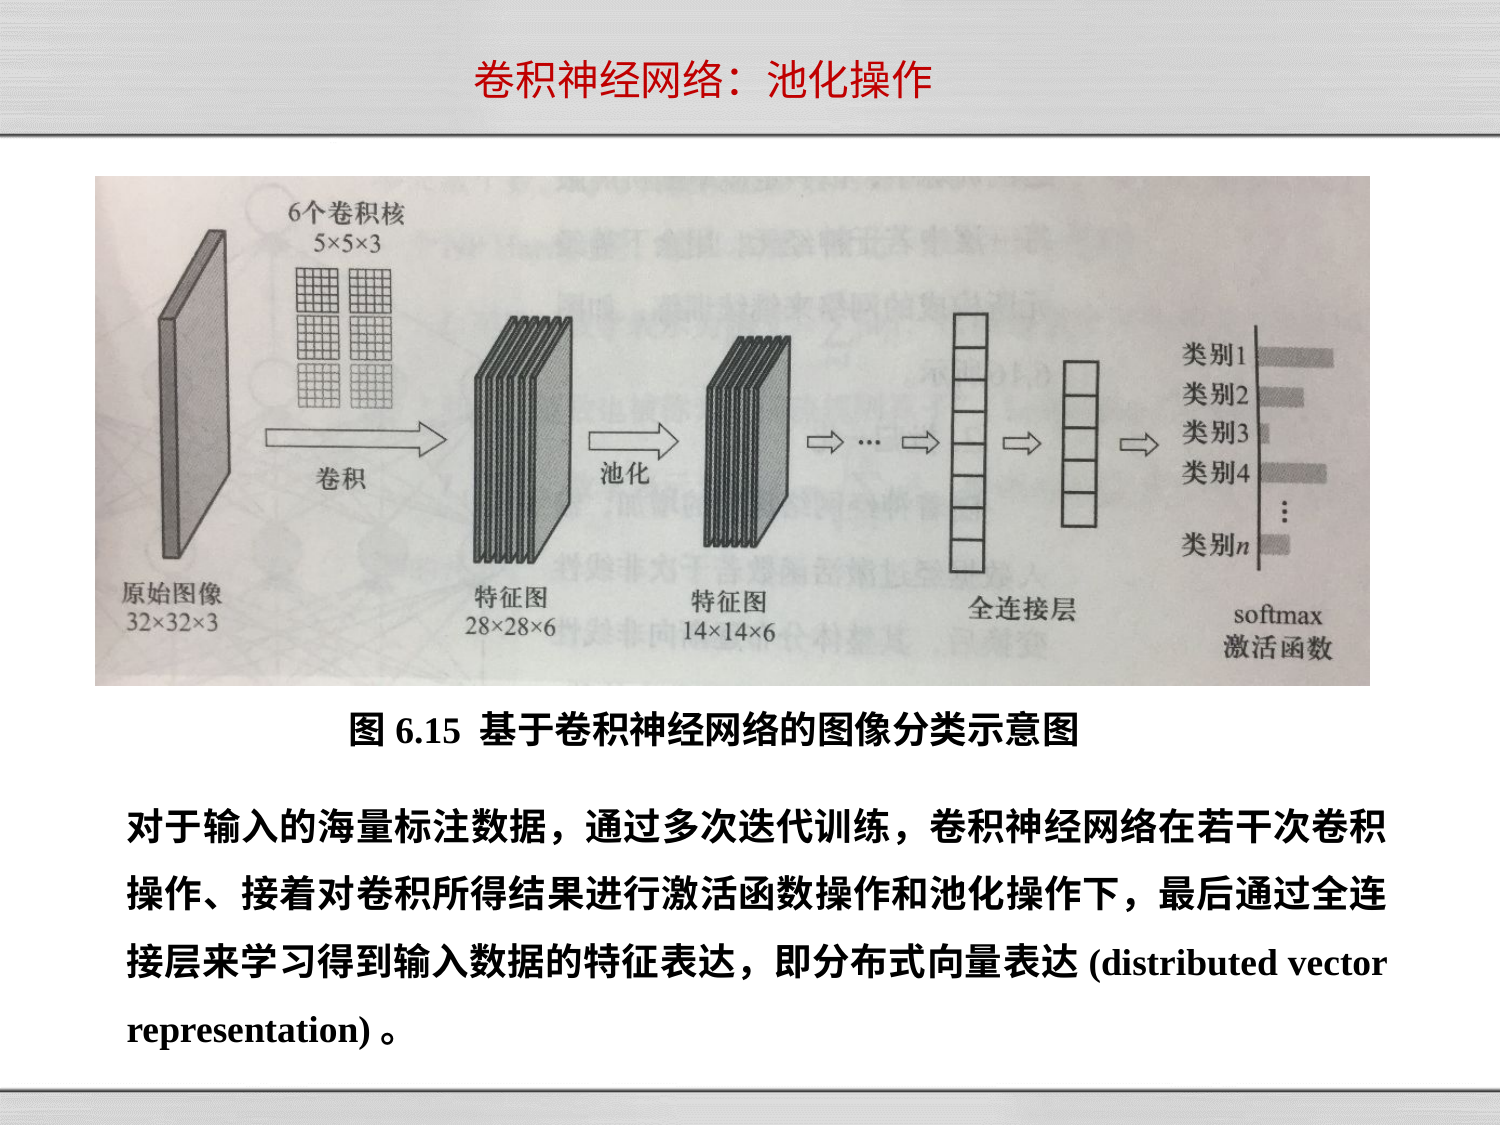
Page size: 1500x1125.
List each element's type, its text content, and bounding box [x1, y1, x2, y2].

picture [0, 0, 1500, 1125]
text_box 对于输入的海量标注数据，通过多次迭代训练，卷积神经网络在若干次卷积操作、接着对卷积所得结果进行激活函数操作和池化操作下，最后通过全连接层来学习得到输入数据的特征表达，即分布式向量表达(distributed vector representation)。 [111, 772, 1403, 1058]
text_box 图6.15 基于卷积神经网络的图像分类示意图 [334, 698, 1208, 759]
title 卷积神经网络：池化操作 [87, 20, 1320, 128]
